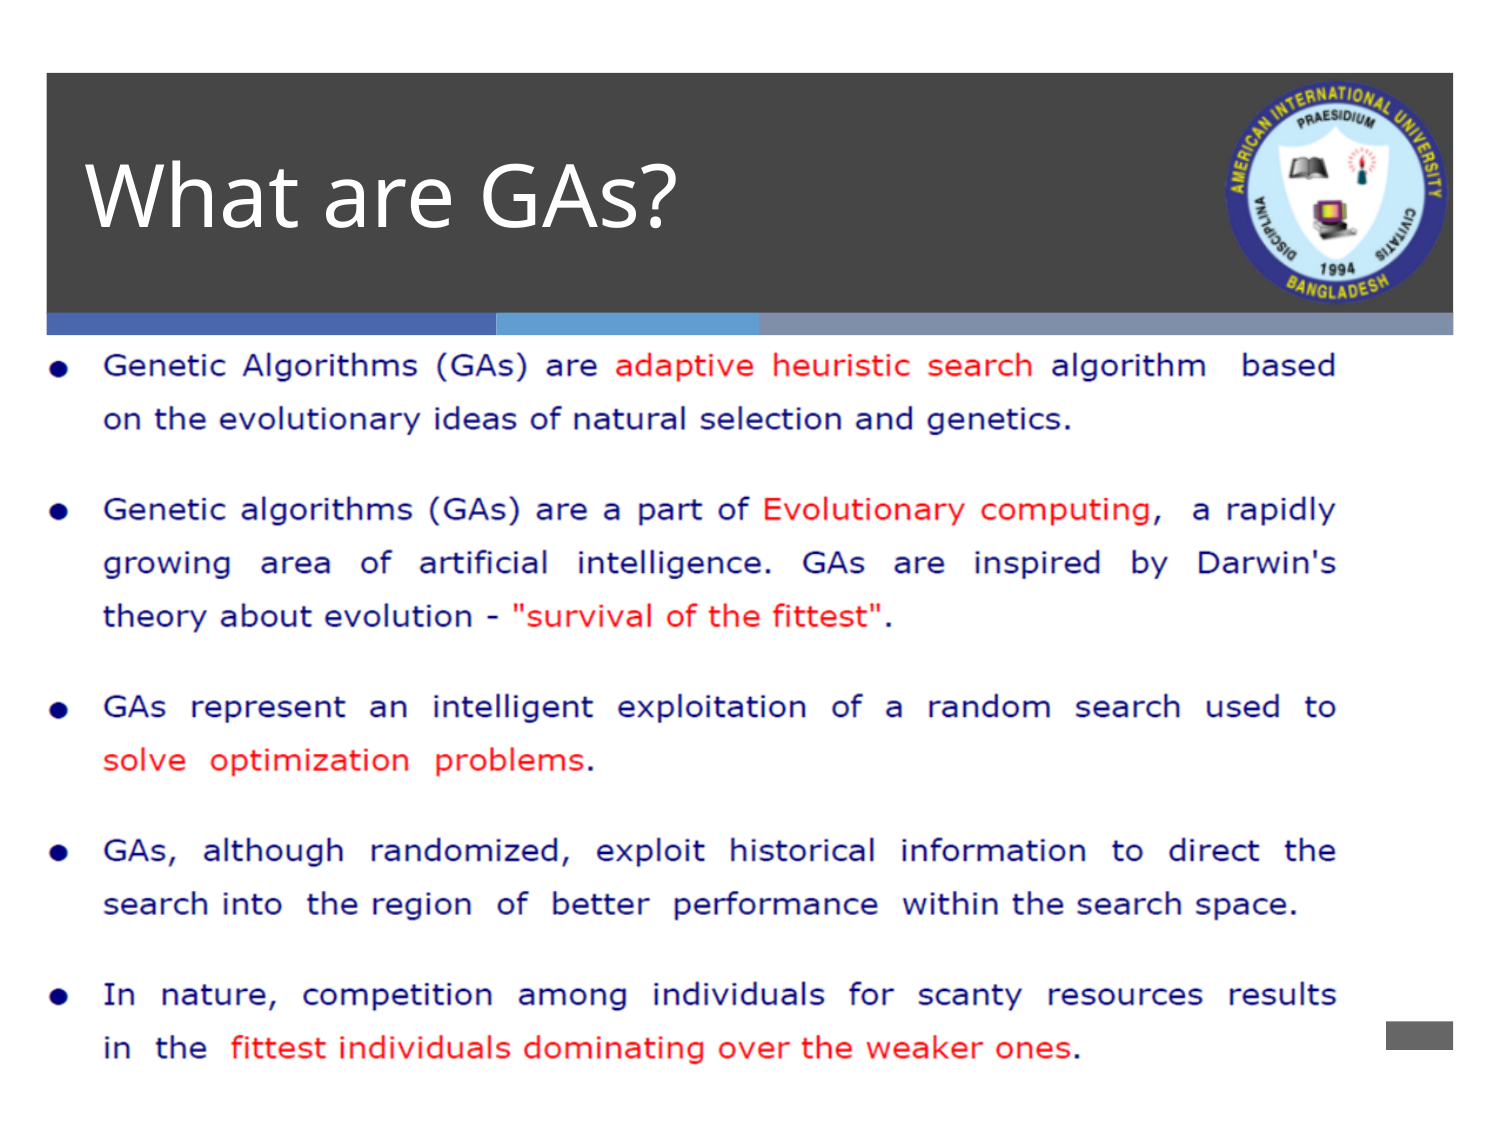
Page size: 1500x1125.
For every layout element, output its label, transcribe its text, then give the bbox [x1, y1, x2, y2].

picture [1220, 75, 1454, 310]
picture [32, 348, 1387, 1072]
title What are GAs? [69, 73, 1351, 253]
